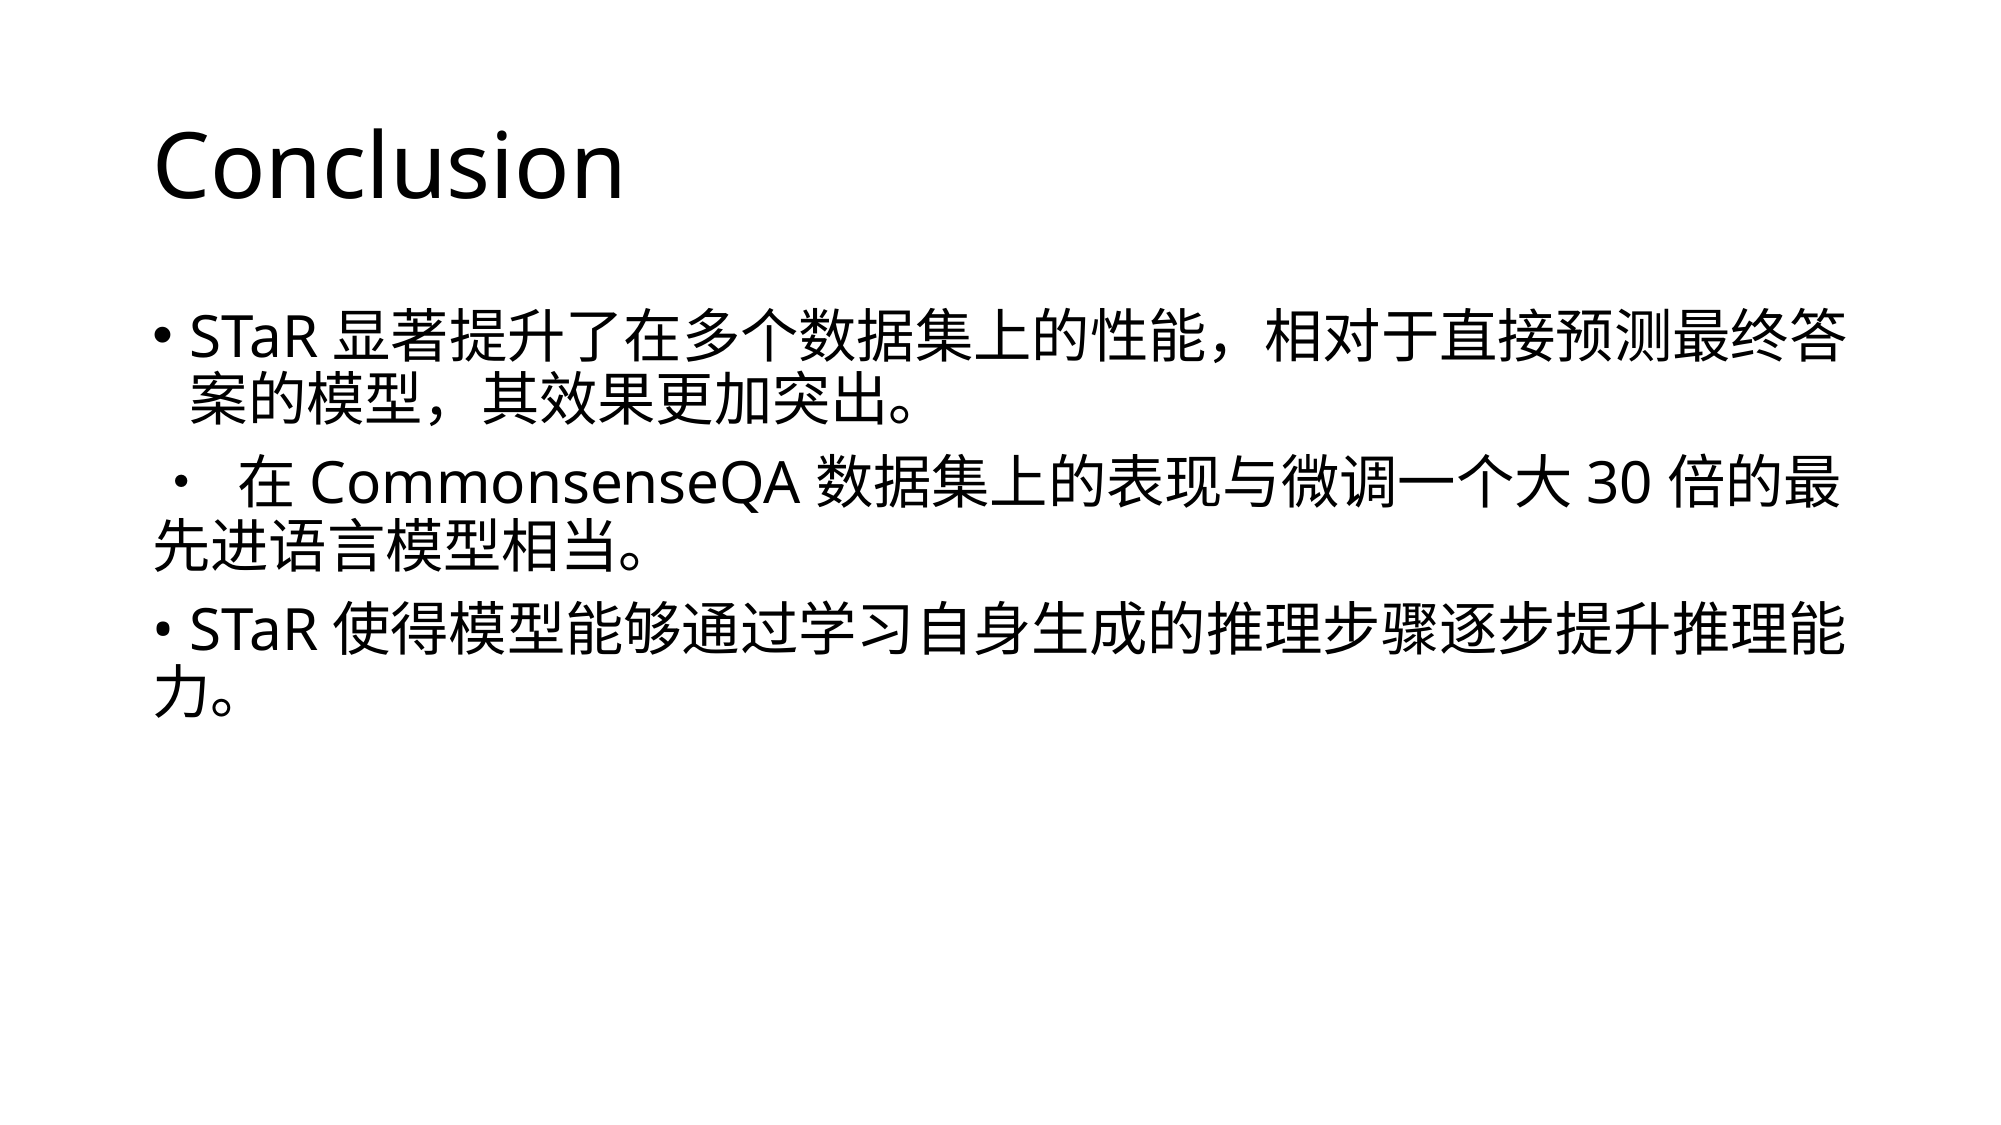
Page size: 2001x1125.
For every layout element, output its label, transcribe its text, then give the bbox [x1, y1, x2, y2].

title Conclusion [137, 59, 1863, 278]
list STaR显著提升了在多个数据集上的性能，相对于直接预测最终答案的模型，其效果更加突出。 • 在CommonsenseQA数据集上的表现与微调一个大30倍的最先进语言模型相当。 • STaR使得模型能够通过学习自身生成的推理步骤逐步提升推理能力。 [137, 299, 1863, 1014]
